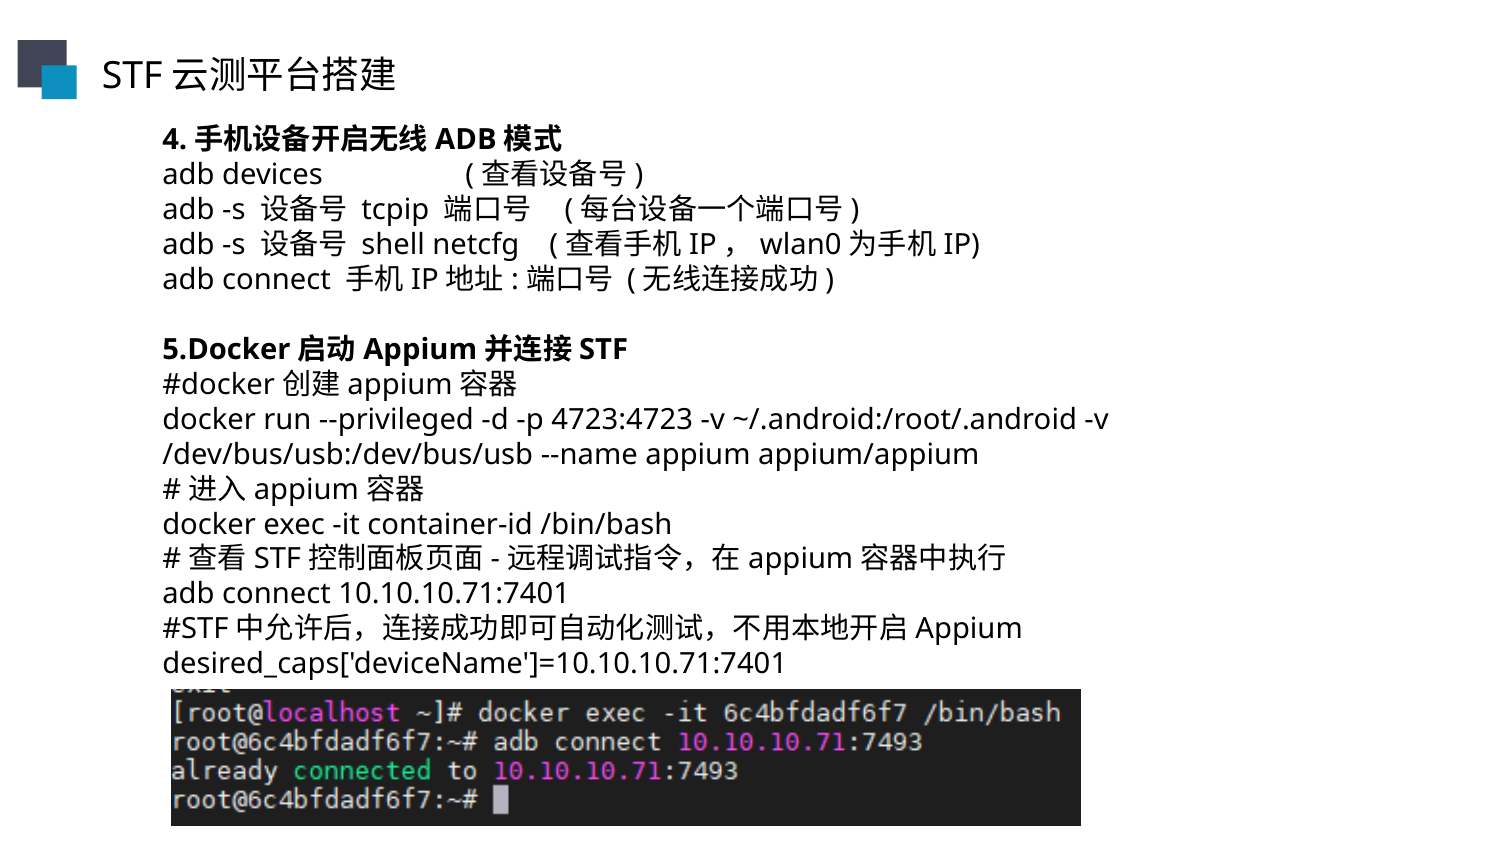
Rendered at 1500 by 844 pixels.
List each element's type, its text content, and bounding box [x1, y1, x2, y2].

text_box 4.手机设备开启无线ADB模式 adb devices (查看设备号) adb -s 设备号 tcpip 端口号 (每台设备一个端口号) adb -s 设备号 shell netcfg (查看手机IP，wlan0为手机IP) adb connect 手机IP地址:端口号 (无线连接成功) 5.Docker启动Appium并连接STF #docker创建appium容器 docker run --privileged -d -p 4723:4723 -v ~/.android:/root/.android -v /dev/bus/usb:/dev/bus/usb --name appium appium/appium #进入appium容器 docker exec -it container-id /bin/bash #查看STF控制面板页面-远程调试指令，在appium容器中执行 adb connect 10.10.10.71:7401 #STF中允许后，连接成功即可自动化测试，不用本地开启Appium desired_caps['deviceName']=10.10.10.71:7401 [147, 112, 1247, 688]
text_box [17, 40, 77, 100]
text_box STF云测平台搭建 [87, 43, 412, 104]
picture [171, 689, 1081, 826]
